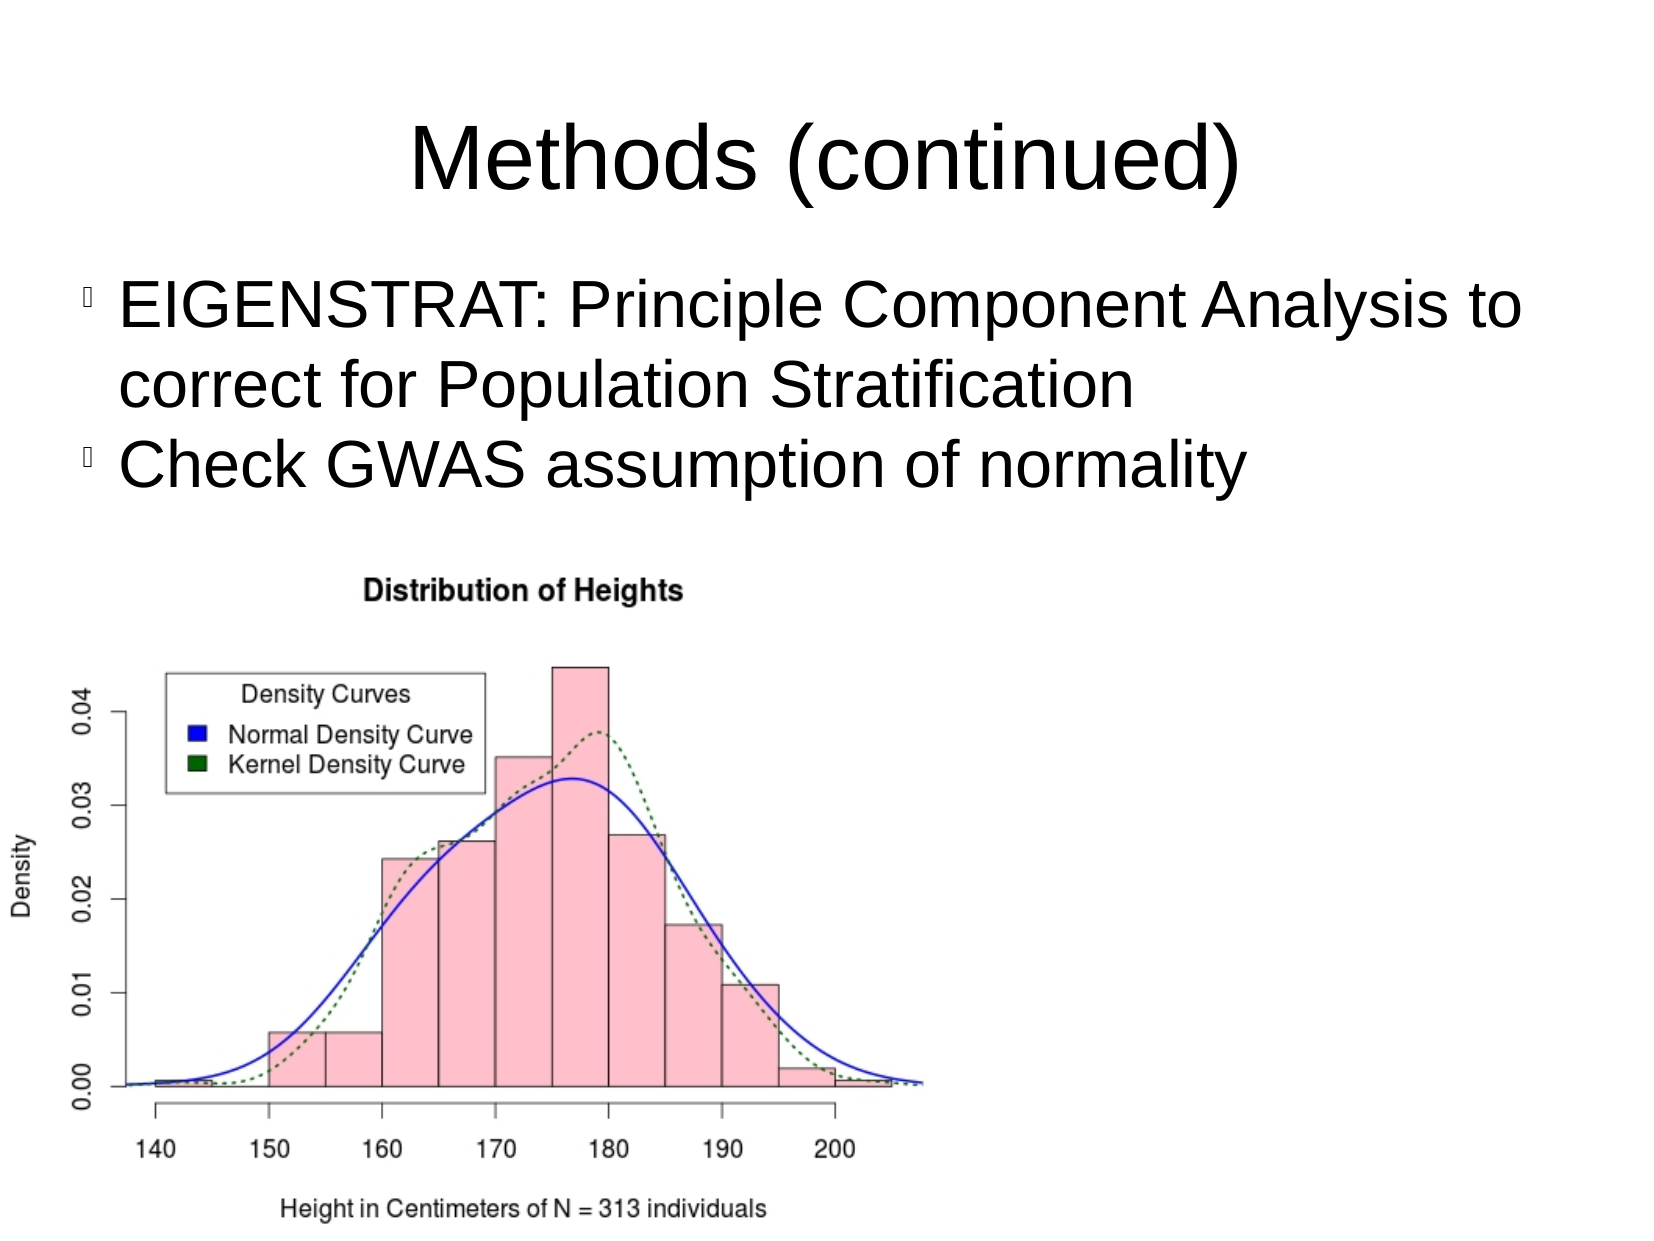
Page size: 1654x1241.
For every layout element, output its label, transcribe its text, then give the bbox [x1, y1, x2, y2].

picture [4, 530, 930, 1241]
text_box EIGENSTRAT: Principle Component Analysis to correct for Population Stratification Check GWAS assumption of normality [82, 260, 1571, 981]
text_box Methods (continued) [82, 49, 1571, 257]
